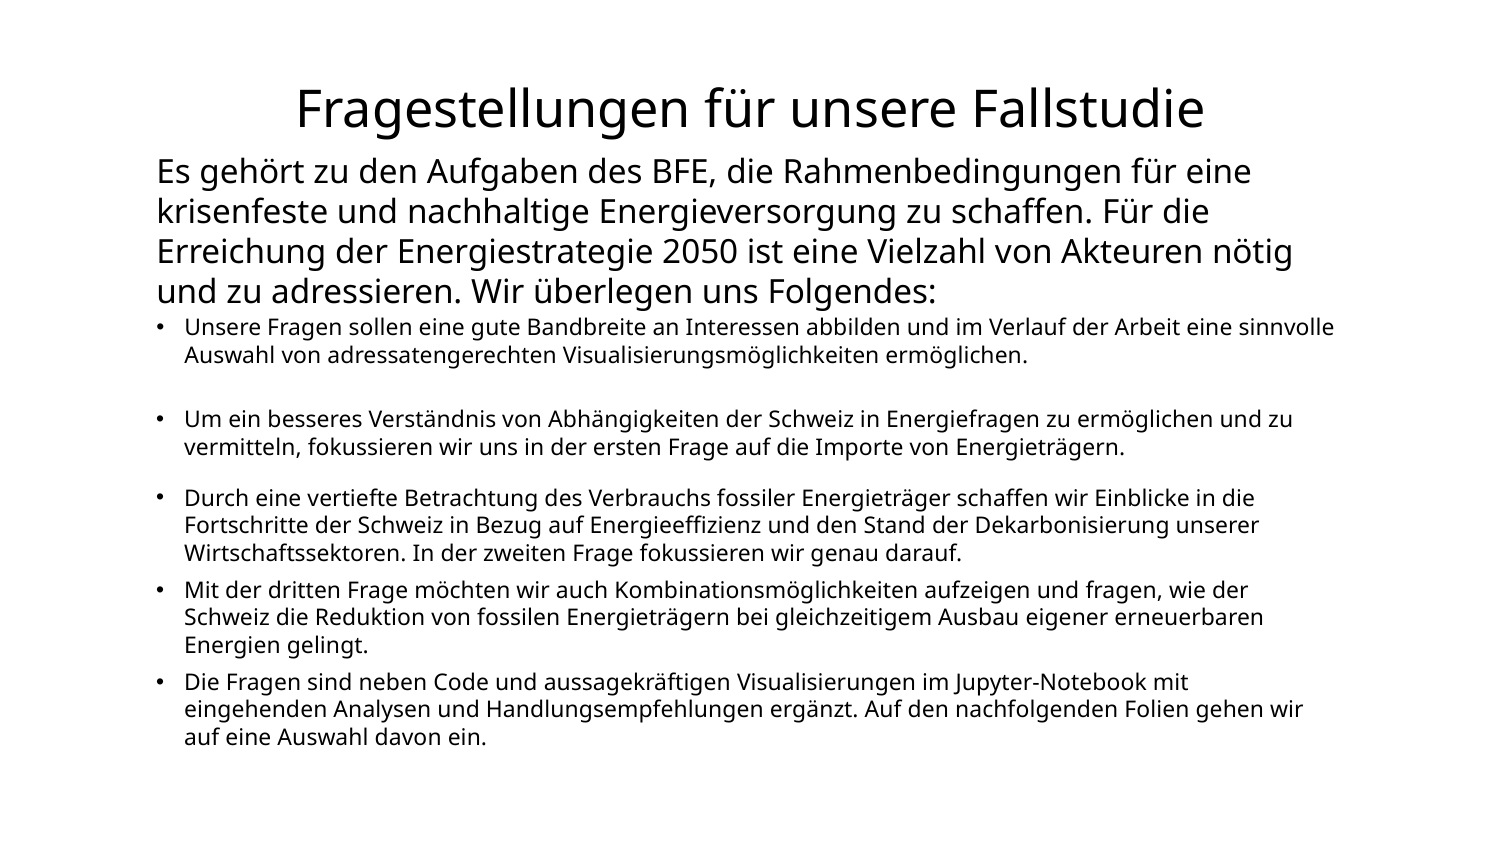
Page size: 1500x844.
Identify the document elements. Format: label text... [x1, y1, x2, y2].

text_box Es gehört zu den Aufgaben des BFE, die Rahmenbedingungen für eine krisenfeste und nachhaltige Energieversorgung zu schaffen. Für die Erreichung der Energiestrategie 2050 ist eine Vielzahl von Akteuren nötig und zu adressieren. Wir überlegen uns Folgendes: [156, 201, 1344, 259]
text_box Die Fragen sind neben Code und aussagekräftigen Visualisierungen im Jupyter-Notebook mit eingehenden Analysen und Handlungsempfehlungen ergänzt. Auf den nachfolgenden Folien gehen wir auf eine Auswahl davon ein. [156, 680, 1313, 737]
title Fragestellungen für unsere Fallstudie [75, 67, 1427, 146]
text_box Mit der dritten Frage möchten wir auch Kombinationsmöglichkeiten aufzeigen und fragen, wie der Schweiz die Reduktion von fossilen Energieträgern bei gleichzeitigem Ausbau eigener erneuerbaren Energien gelingt. [156, 588, 1313, 645]
text_box Unsere Fragen sollen eine gute Bandbreite an Interessen abbilden und im Verlauf der Arbeit eine sinnvolle Auswahl von adressatengerechten Visualisierungsmöglichkeiten ermöglichen. [156, 312, 1344, 369]
text_box Um ein besseres Verständnis von Abhängigkeiten der Schweiz in Energiefragen zu ermöglichen und zu vermitteln, fokussieren wir uns in der ersten Frage auf die Importe von Energieträgern. [156, 404, 1313, 461]
text_box Durch eine vertiefte Betrachtung des Verbrauchs fossiler Energieträger schaffen wir Einblicke in die Fortschritte der Schweiz in Bezug auf Energieeffizienz und den Stand der Dekarbonisierung unserer Wirtschaftssektoren. In der zweiten Frage fokussieren wir genau darauf. [156, 496, 1313, 553]
